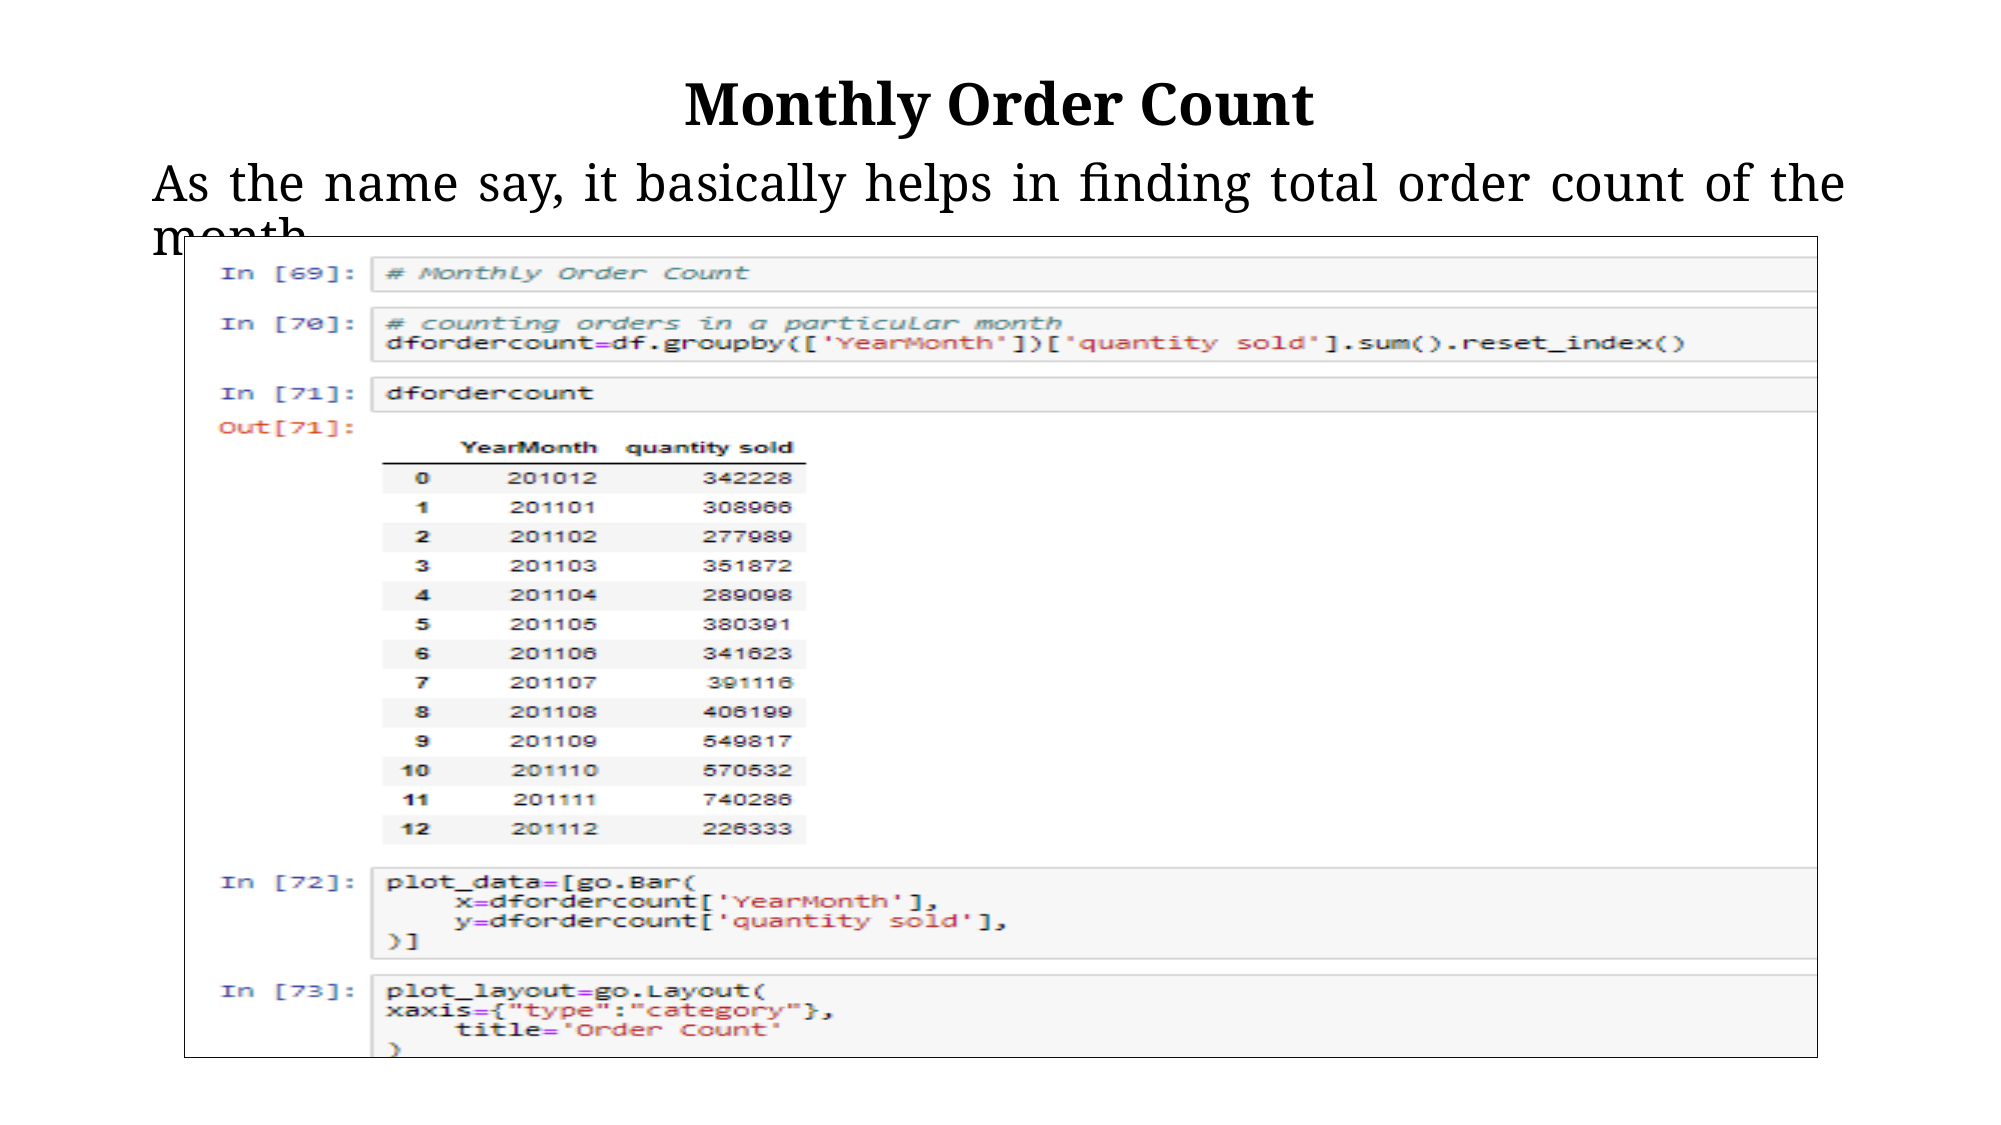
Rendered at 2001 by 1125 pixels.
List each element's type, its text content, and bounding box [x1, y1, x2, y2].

picture [184, 236, 1818, 1058]
list Monthly Order Count As the name say, it basically helps in finding total order count of the month. [137, 67, 1863, 1014]
